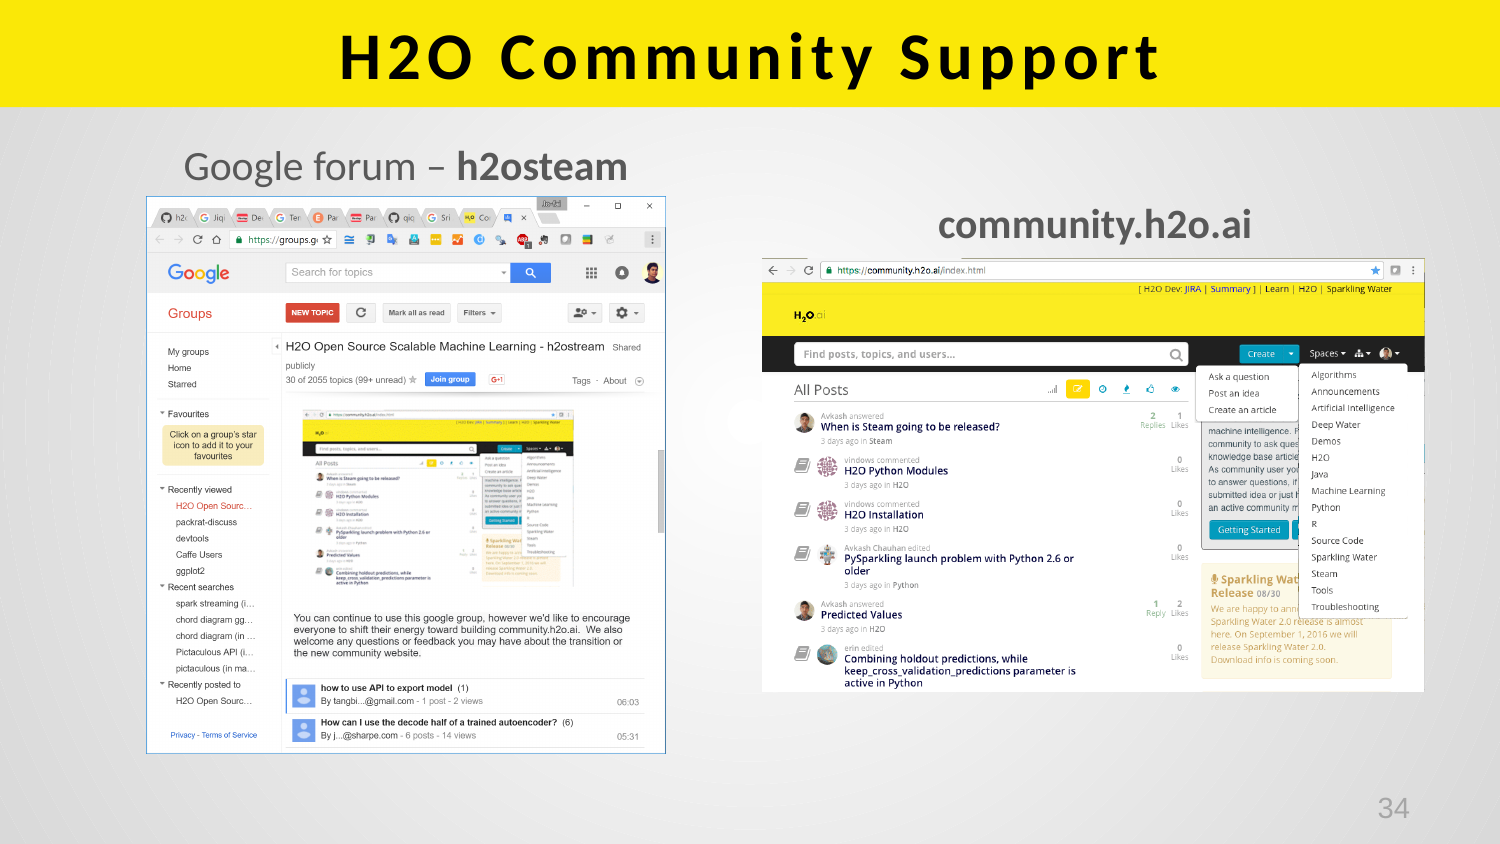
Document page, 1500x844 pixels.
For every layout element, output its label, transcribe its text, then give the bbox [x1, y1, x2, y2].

text_box community.h2o.ai [923, 189, 1268, 254]
slide_number 34 [1074, 782, 1425, 827]
title H2O Community Support [75, 0, 1425, 108]
text_box Google forum – h2osteam [168, 131, 644, 195]
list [146, 196, 666, 754]
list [762, 258, 1426, 692]
